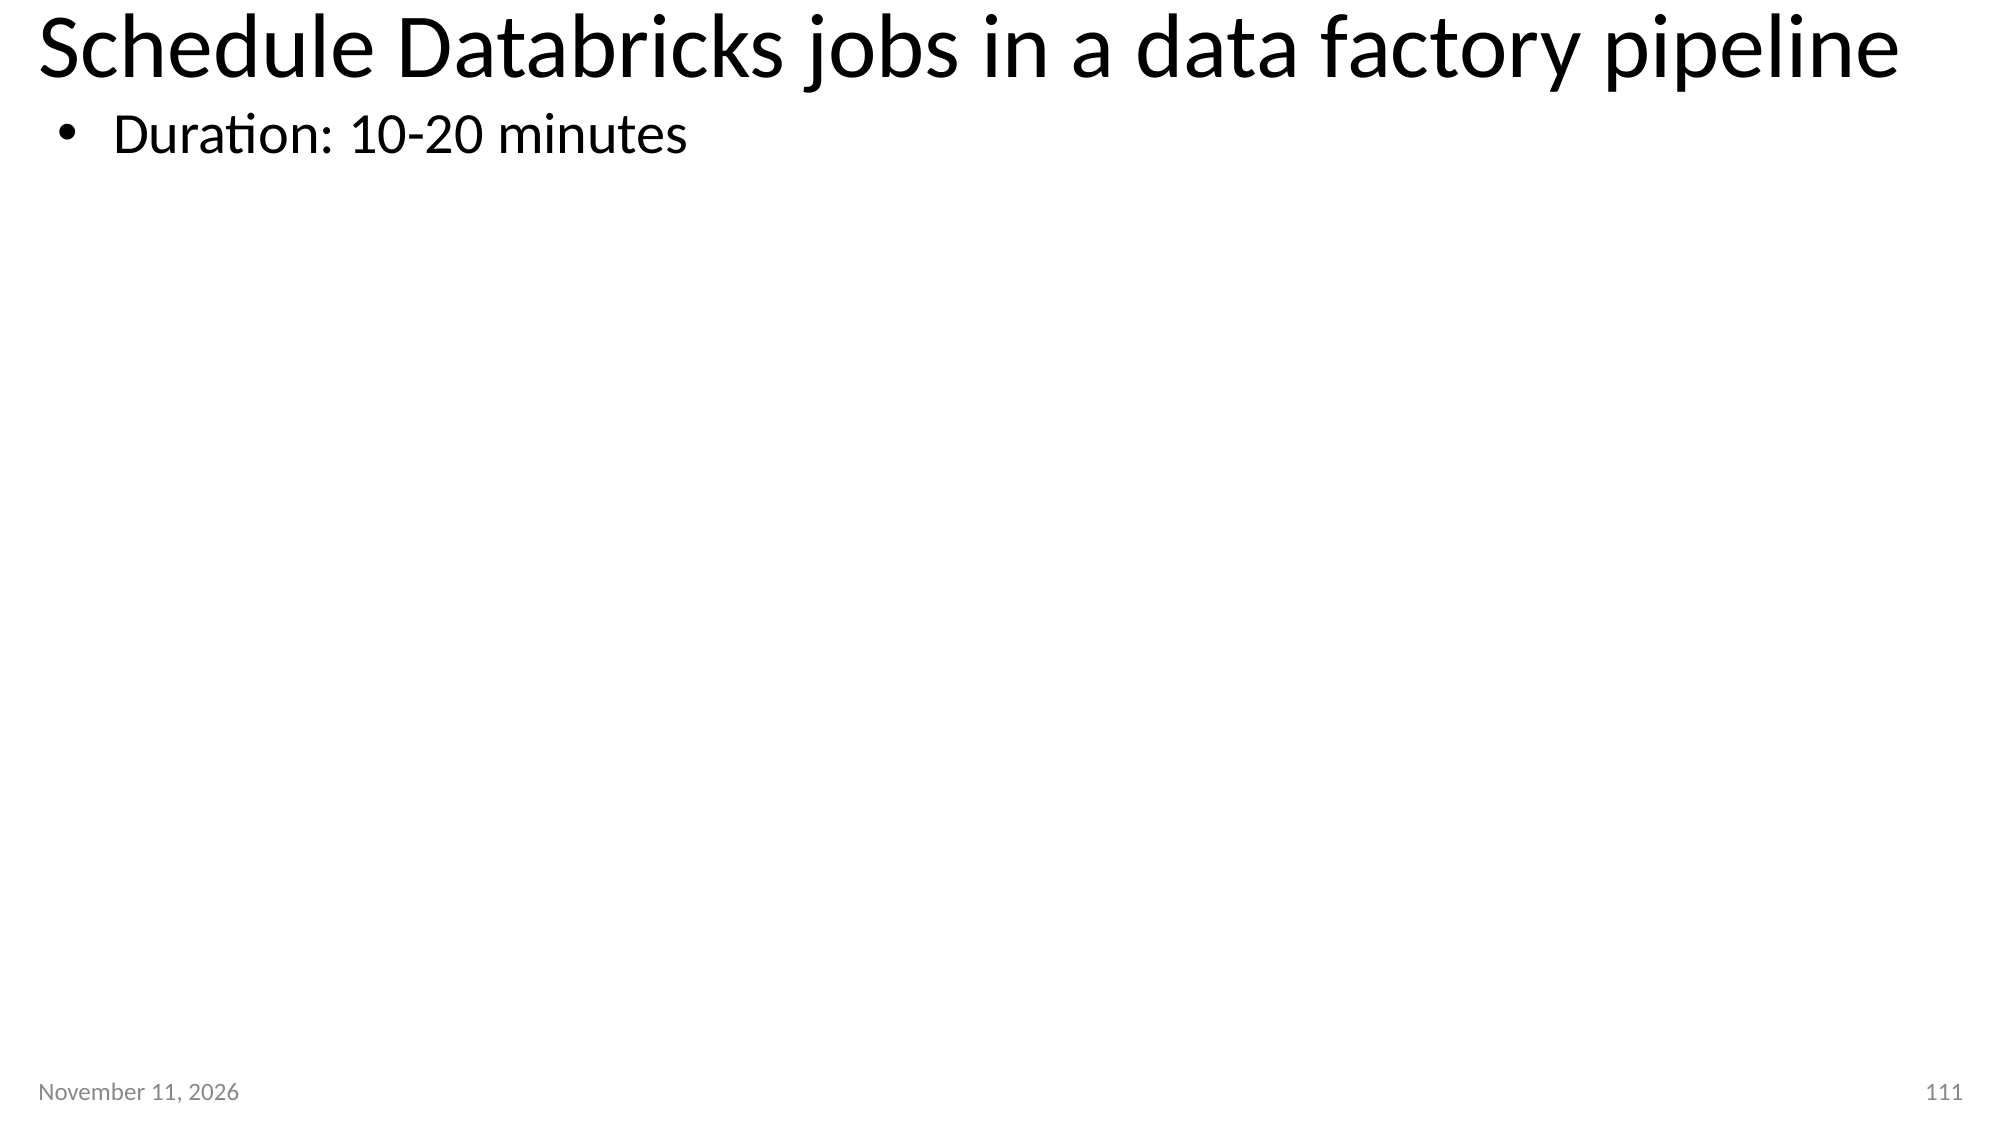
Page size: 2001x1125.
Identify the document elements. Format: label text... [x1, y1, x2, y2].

slide_number 111 [1859, 1060, 1979, 1121]
list Duration: 10-20 minutes [23, 95, 1979, 1061]
title Schedule Databricks jobs in a data factory pipeline [23, 0, 1979, 95]
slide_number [23, 1060, 474, 1121]
